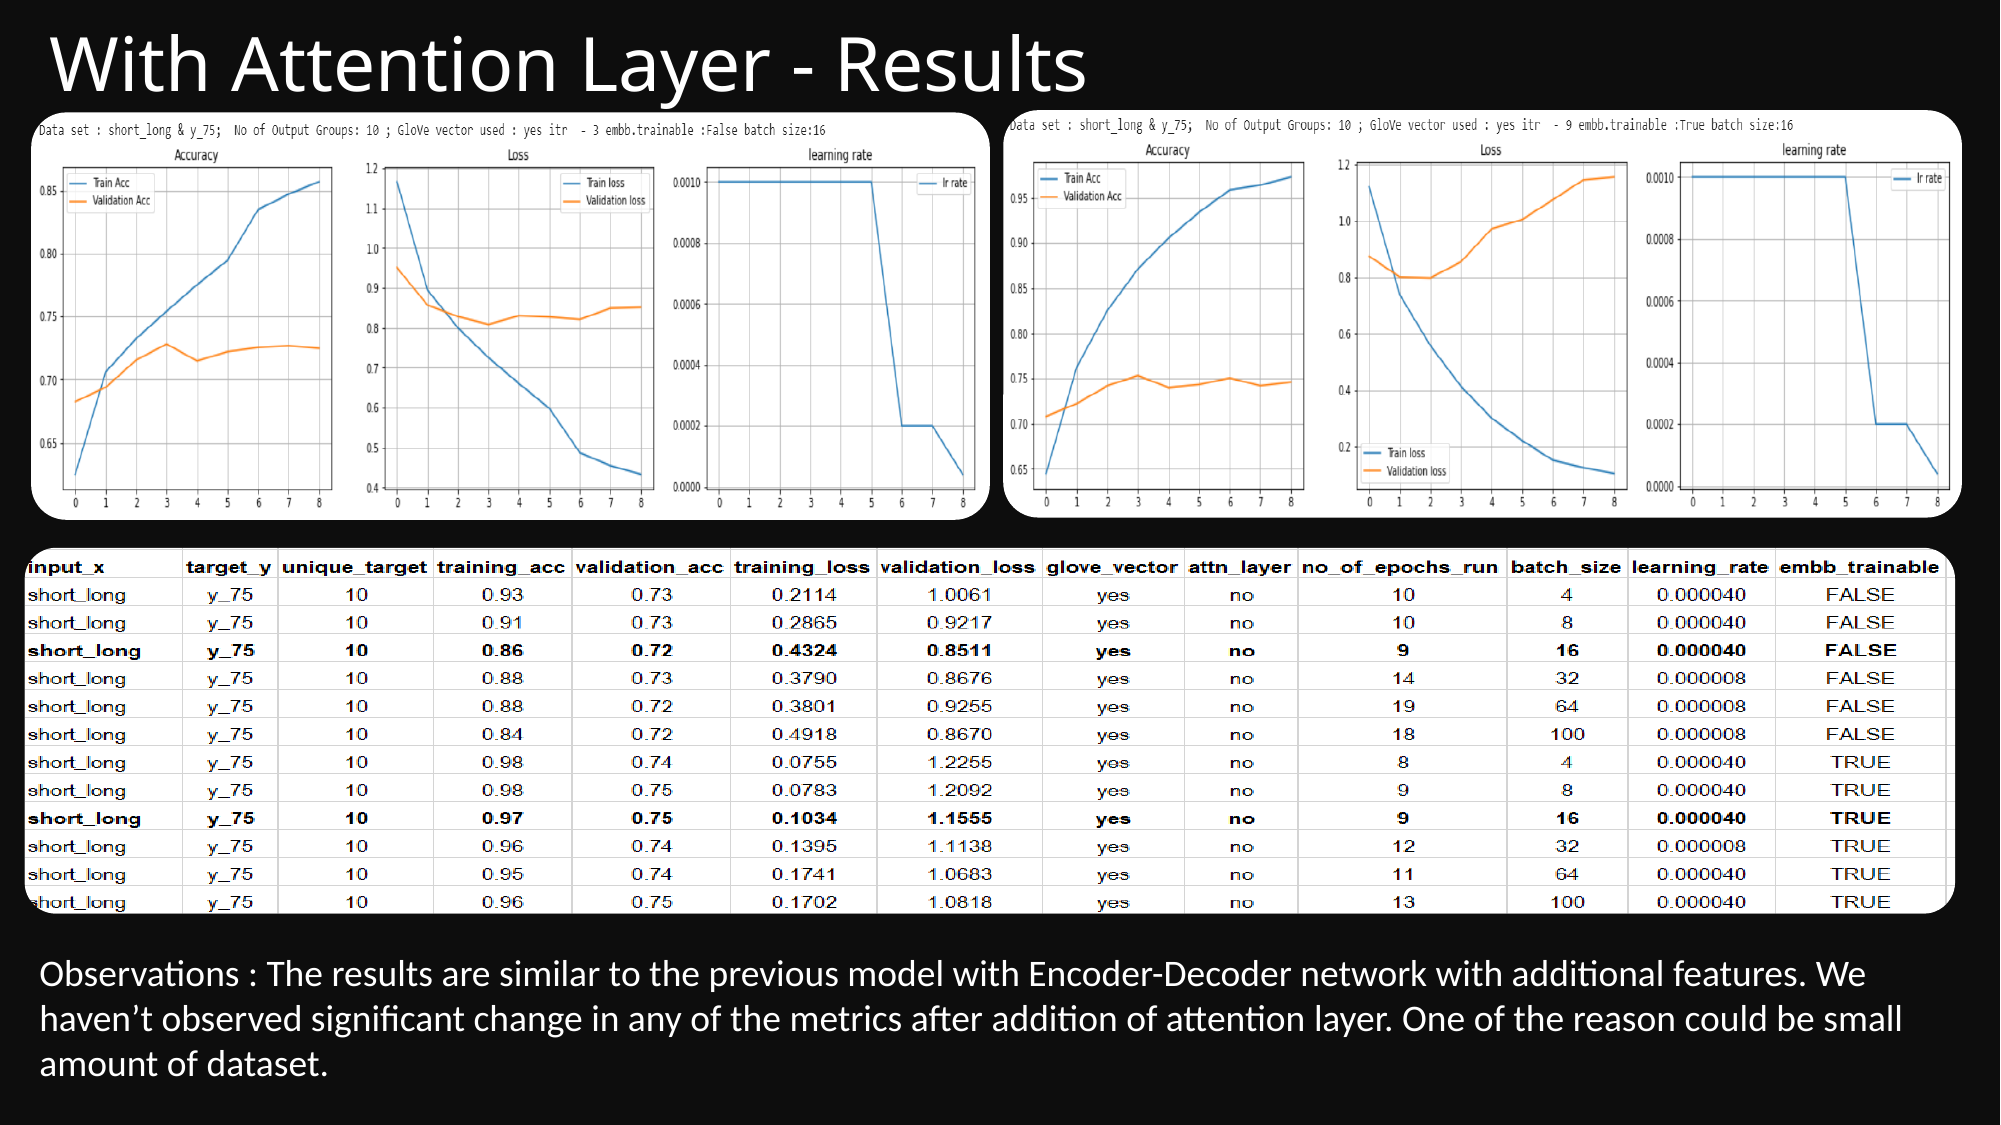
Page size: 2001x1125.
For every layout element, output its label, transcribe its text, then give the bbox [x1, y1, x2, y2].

title With Attention Layer - Results [34, 22, 1966, 113]
text_box Observations : The results are similar to the previous model with Encoder-Decoder network with additional features. We haven’t observed significant change in any of the metrics after addition of attention layer. One of the reason could be small amount of dataset. [24, 941, 1966, 1092]
picture [24, 547, 1956, 914]
picture [31, 112, 990, 520]
picture [1003, 110, 1962, 518]
